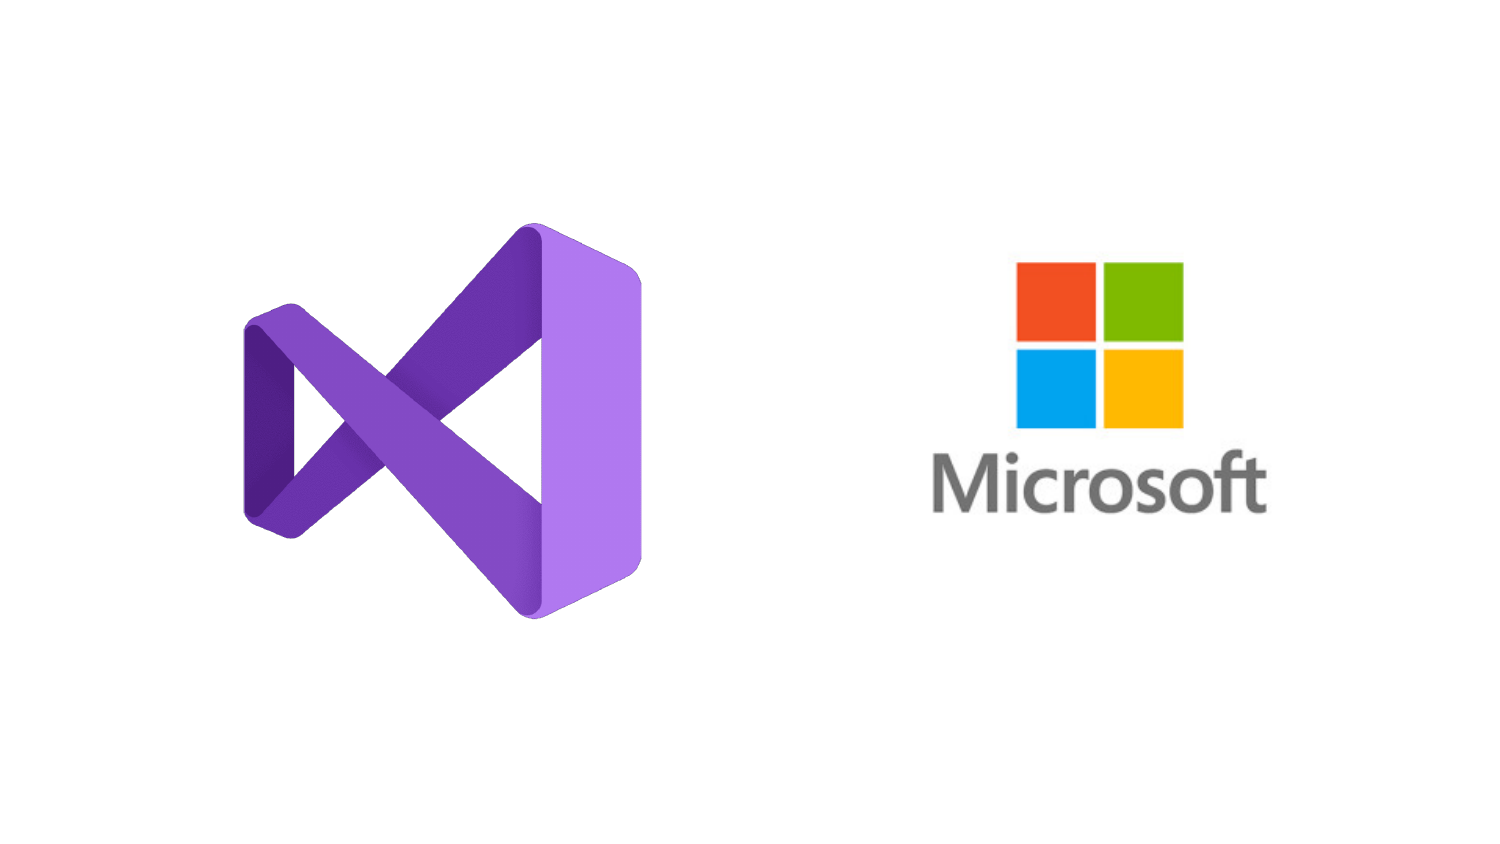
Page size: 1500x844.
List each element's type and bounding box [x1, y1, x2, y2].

picture [59, 204, 826, 639]
picture [858, 189, 1328, 655]
